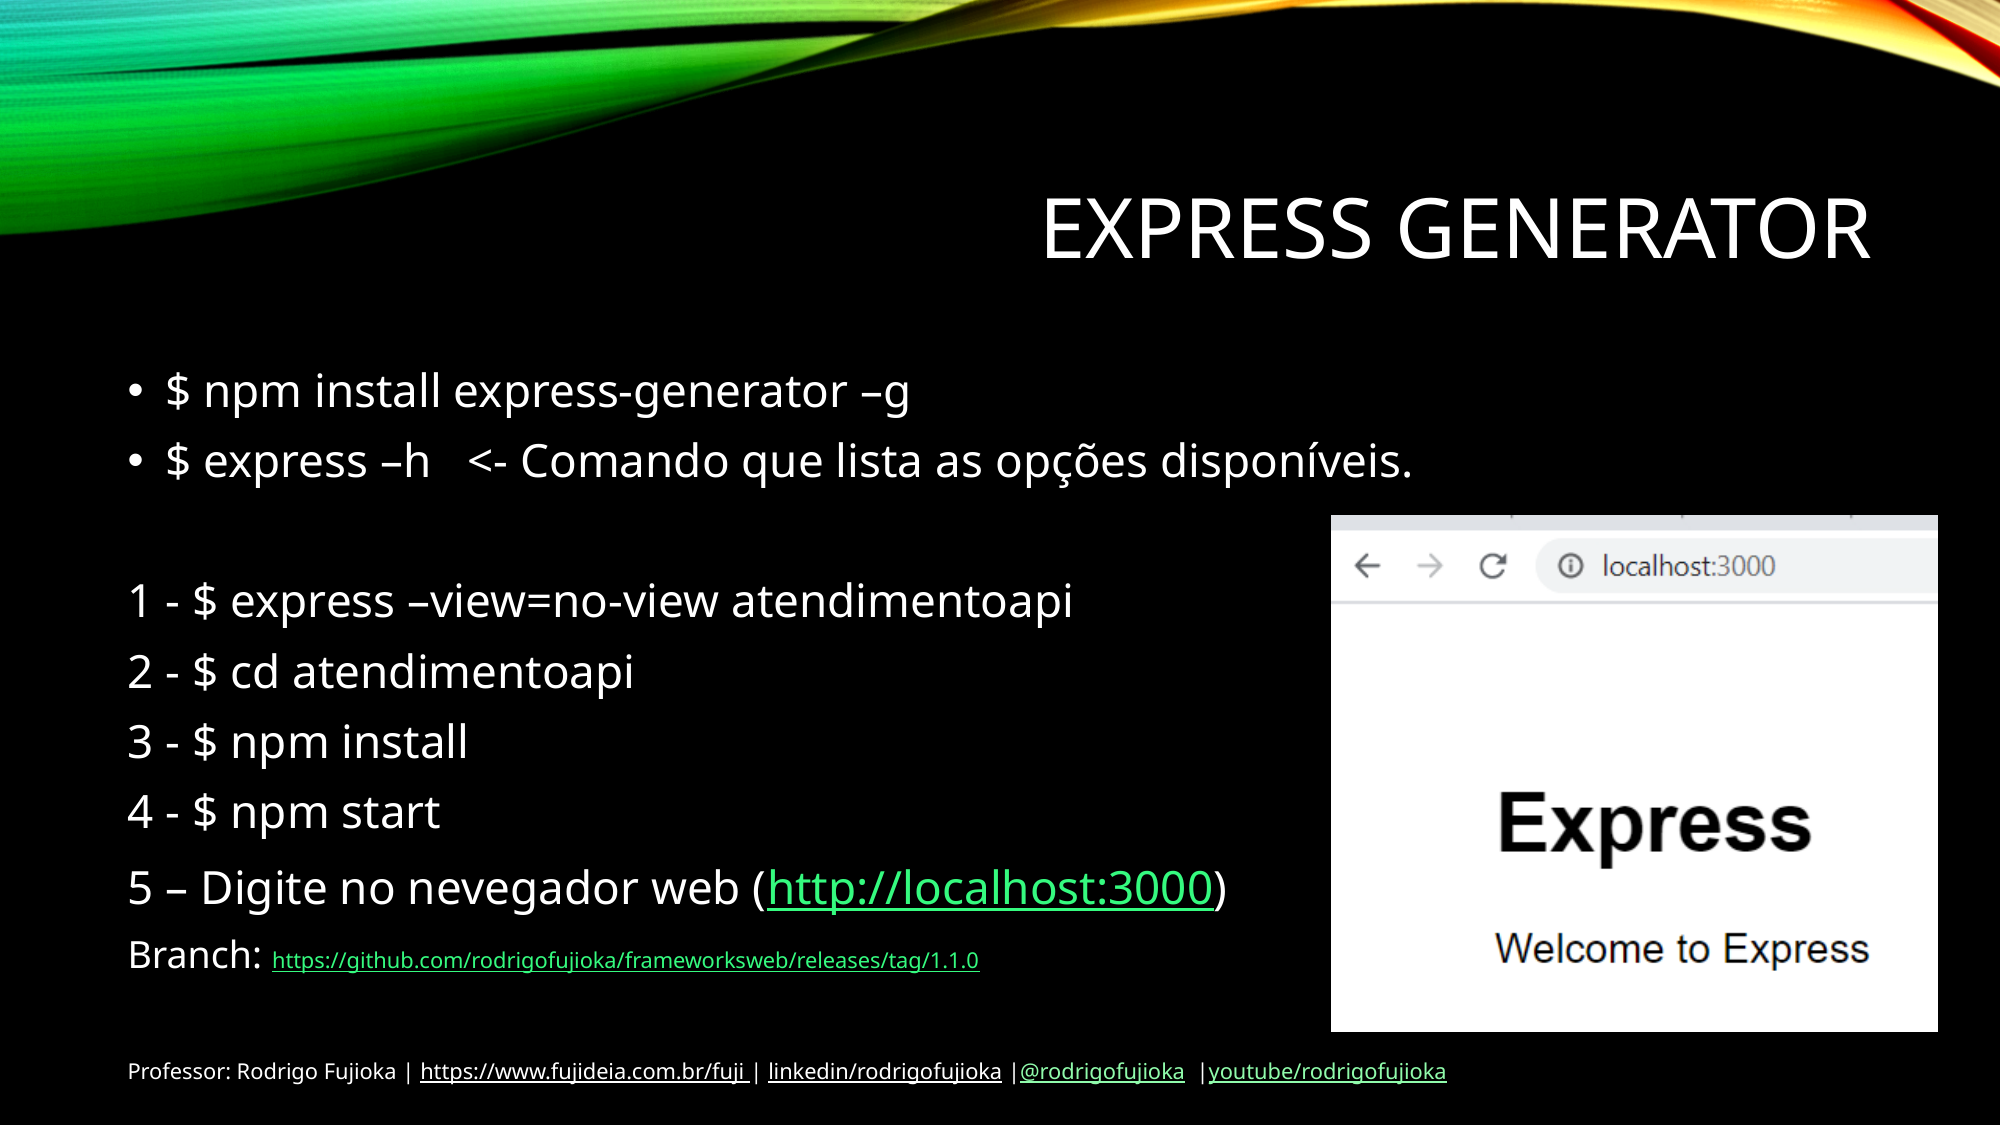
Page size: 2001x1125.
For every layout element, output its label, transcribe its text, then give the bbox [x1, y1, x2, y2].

picture [1331, 515, 1938, 1032]
footer Professor: Rodrigo Fujioka | https://www.fujideia.com.br/fuji | linkedin/rodrigofujioka |@rodrigofujioka |youtube/rodrigofujioka [112, 1042, 1592, 1103]
picture [0, 0, 2000, 237]
title Express Generator [474, 125, 1888, 338]
list $ npm install express-generator –g $ express –h <- Comando que lista as opções disponíveis. 1 - $ express –view=no-view atendimentoapi 2 - $ cd atendimentoapi 3 - $ npm install 4 - $ npm start 5 – Digite no nevegador web (http://localhost:3000) Branch: https://github.com/rodrigofujioka/frameworksweb/releases/tag/1.1.0 [112, 360, 1888, 1021]
